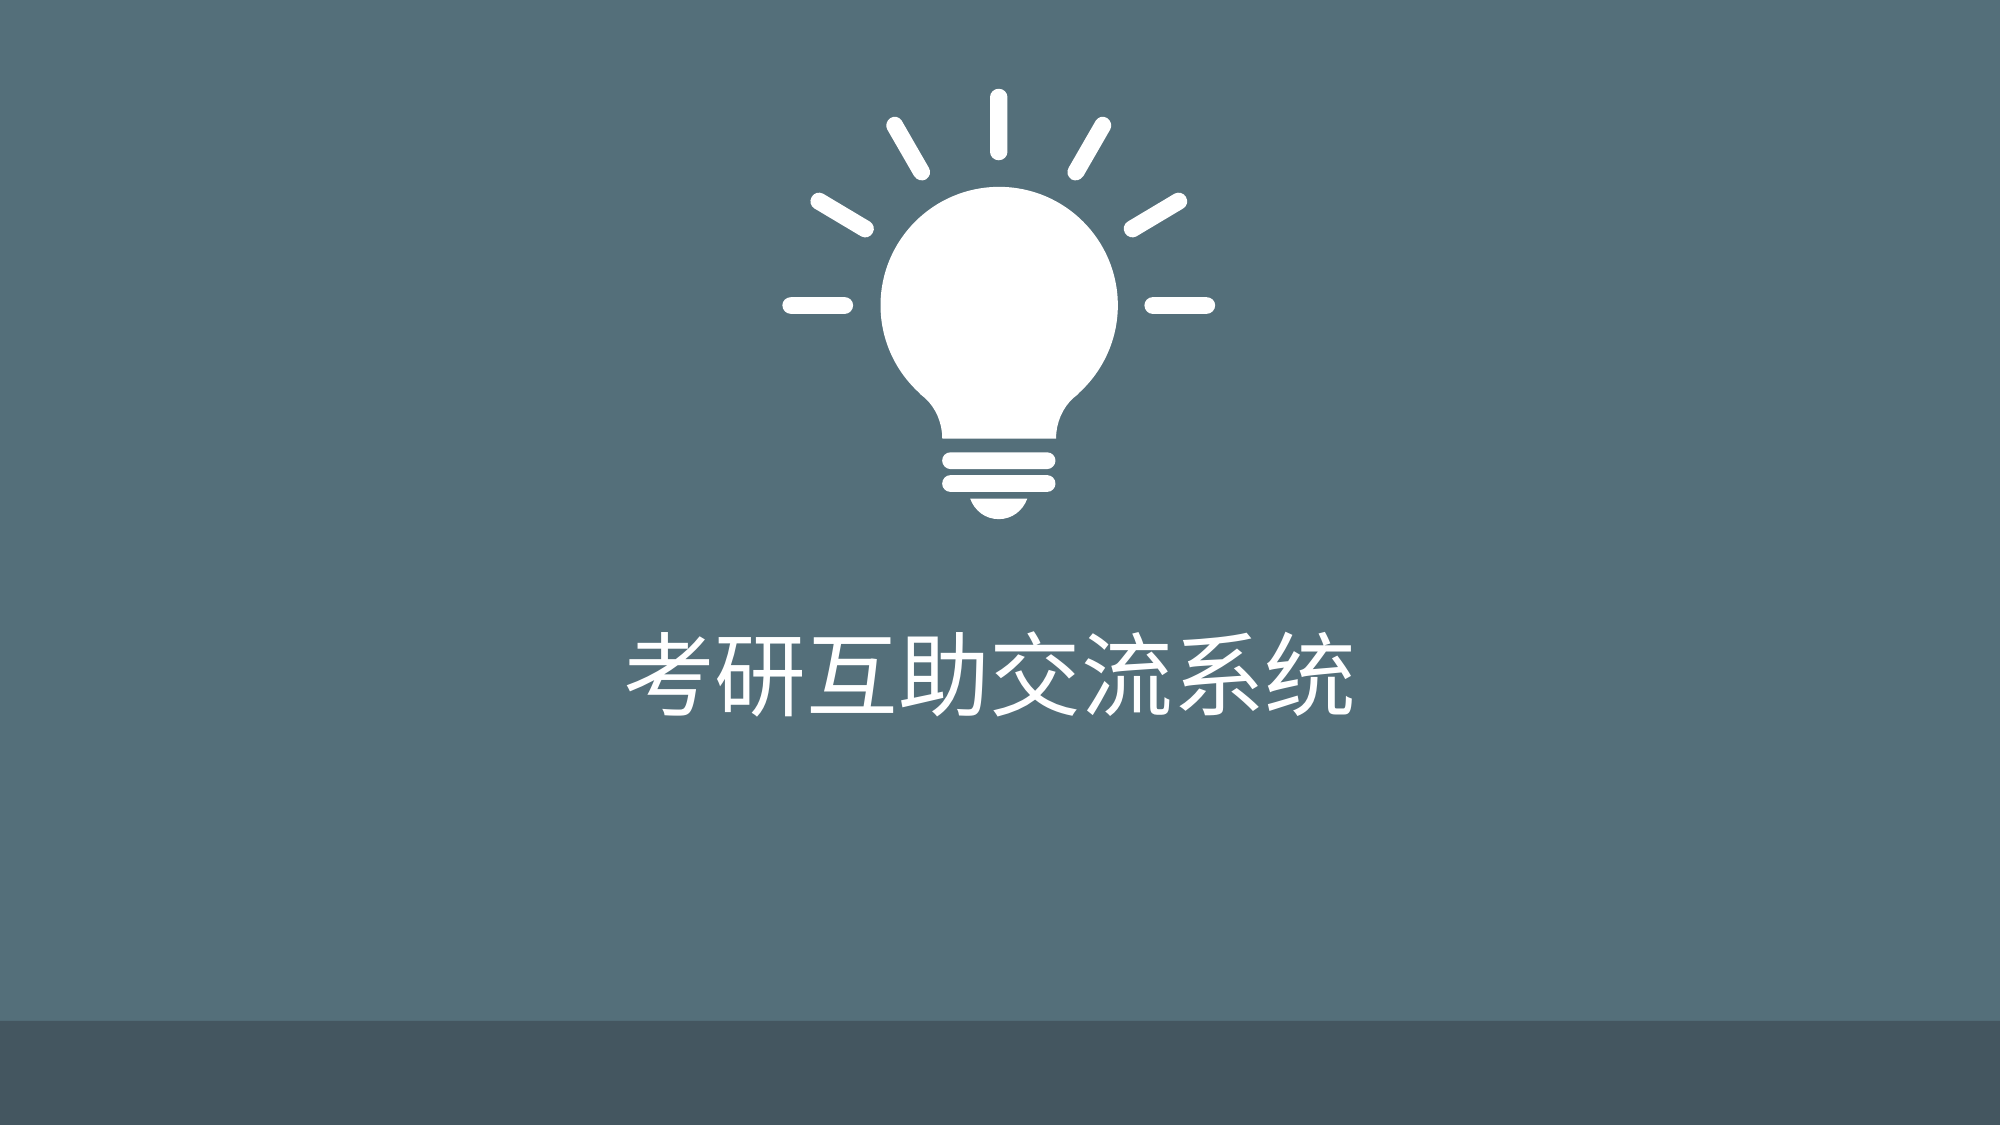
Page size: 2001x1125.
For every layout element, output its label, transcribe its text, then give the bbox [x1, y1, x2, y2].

text_box [0, 1020, 2000, 1125]
text_box 考研互助交流系统 [127, 610, 1853, 736]
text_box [782, 88, 1216, 520]
